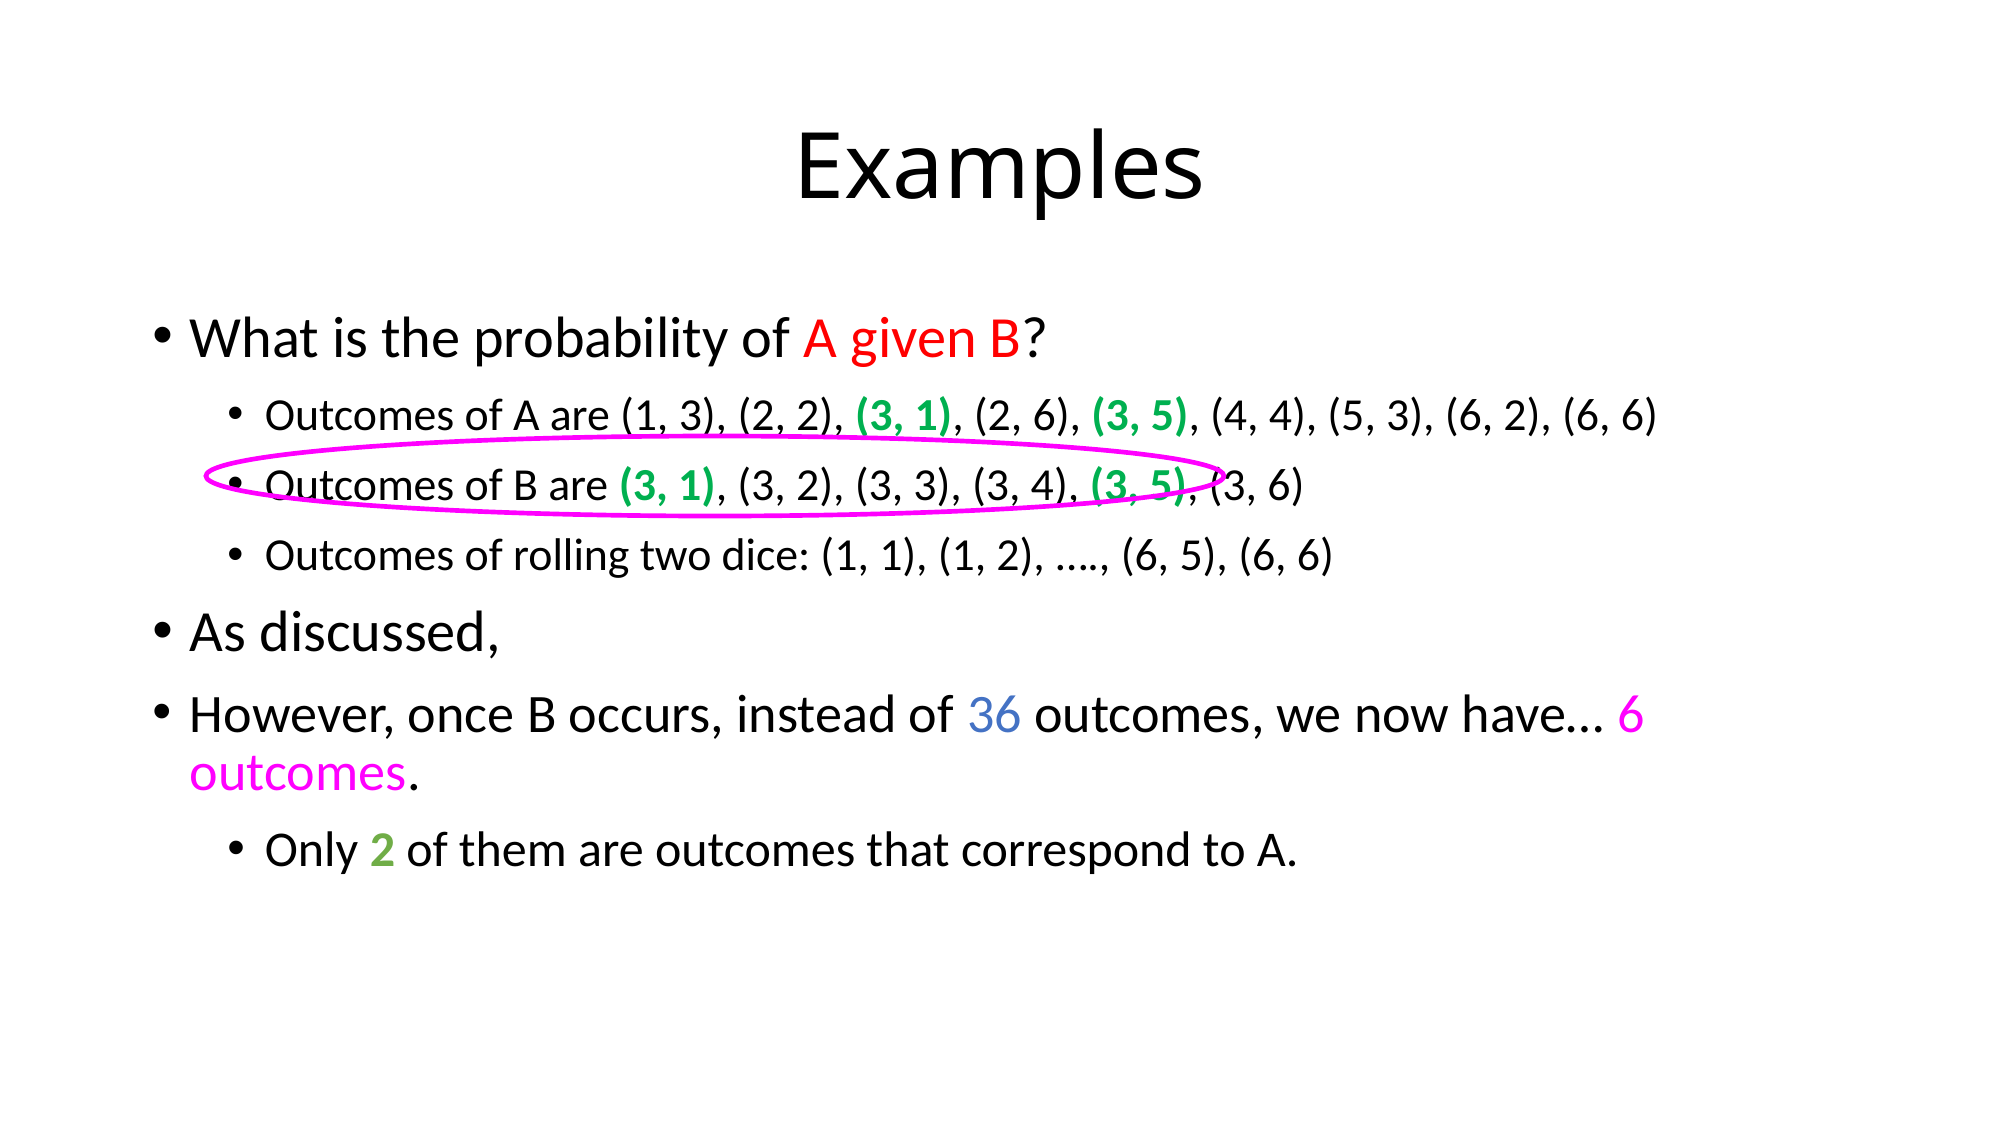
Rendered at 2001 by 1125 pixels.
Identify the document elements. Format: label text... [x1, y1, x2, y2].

title Examples [137, 59, 1863, 278]
text_box [204, 434, 1226, 518]
